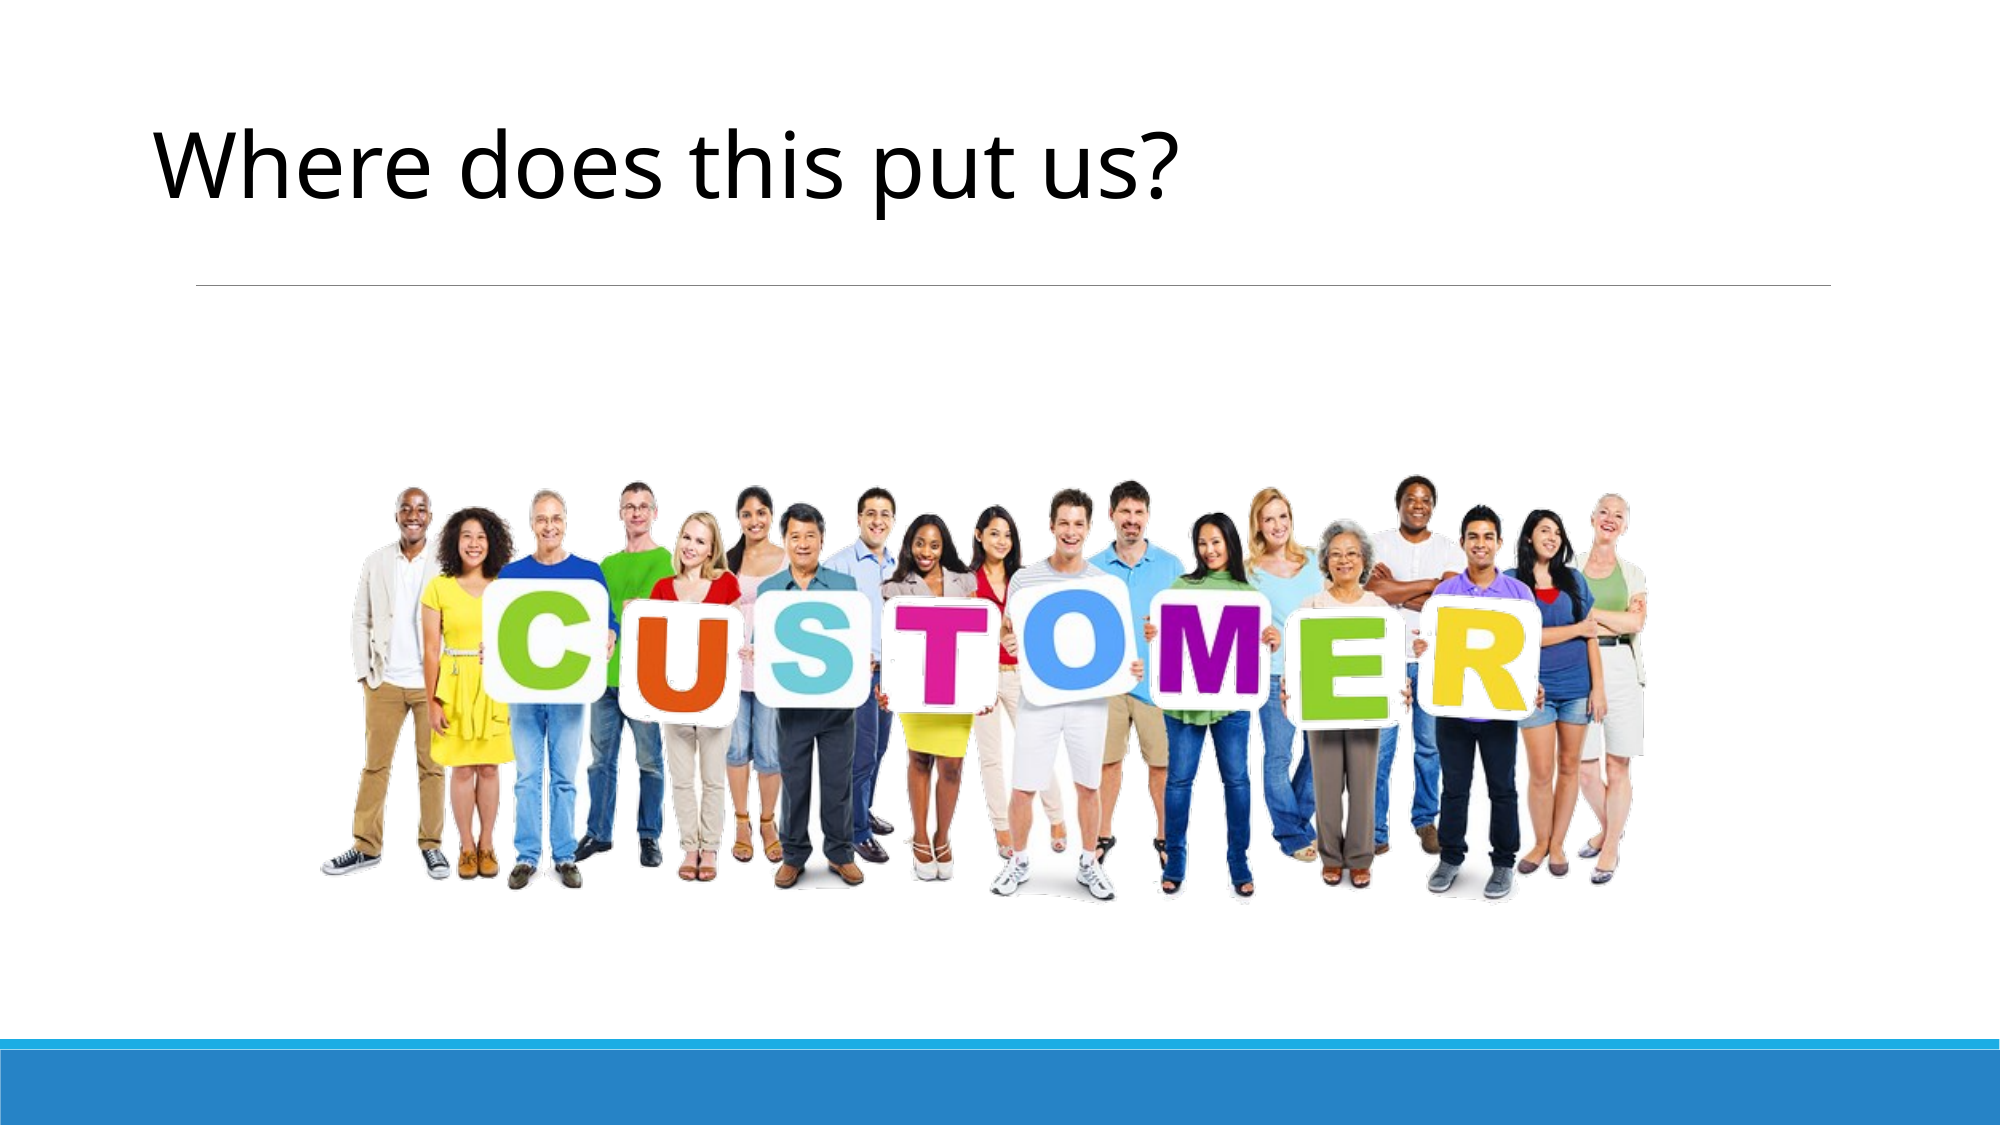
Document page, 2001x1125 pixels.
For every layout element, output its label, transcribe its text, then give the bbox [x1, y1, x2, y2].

text_box Where does this put us? [137, 59, 1863, 278]
picture [280, 242, 1720, 1046]
